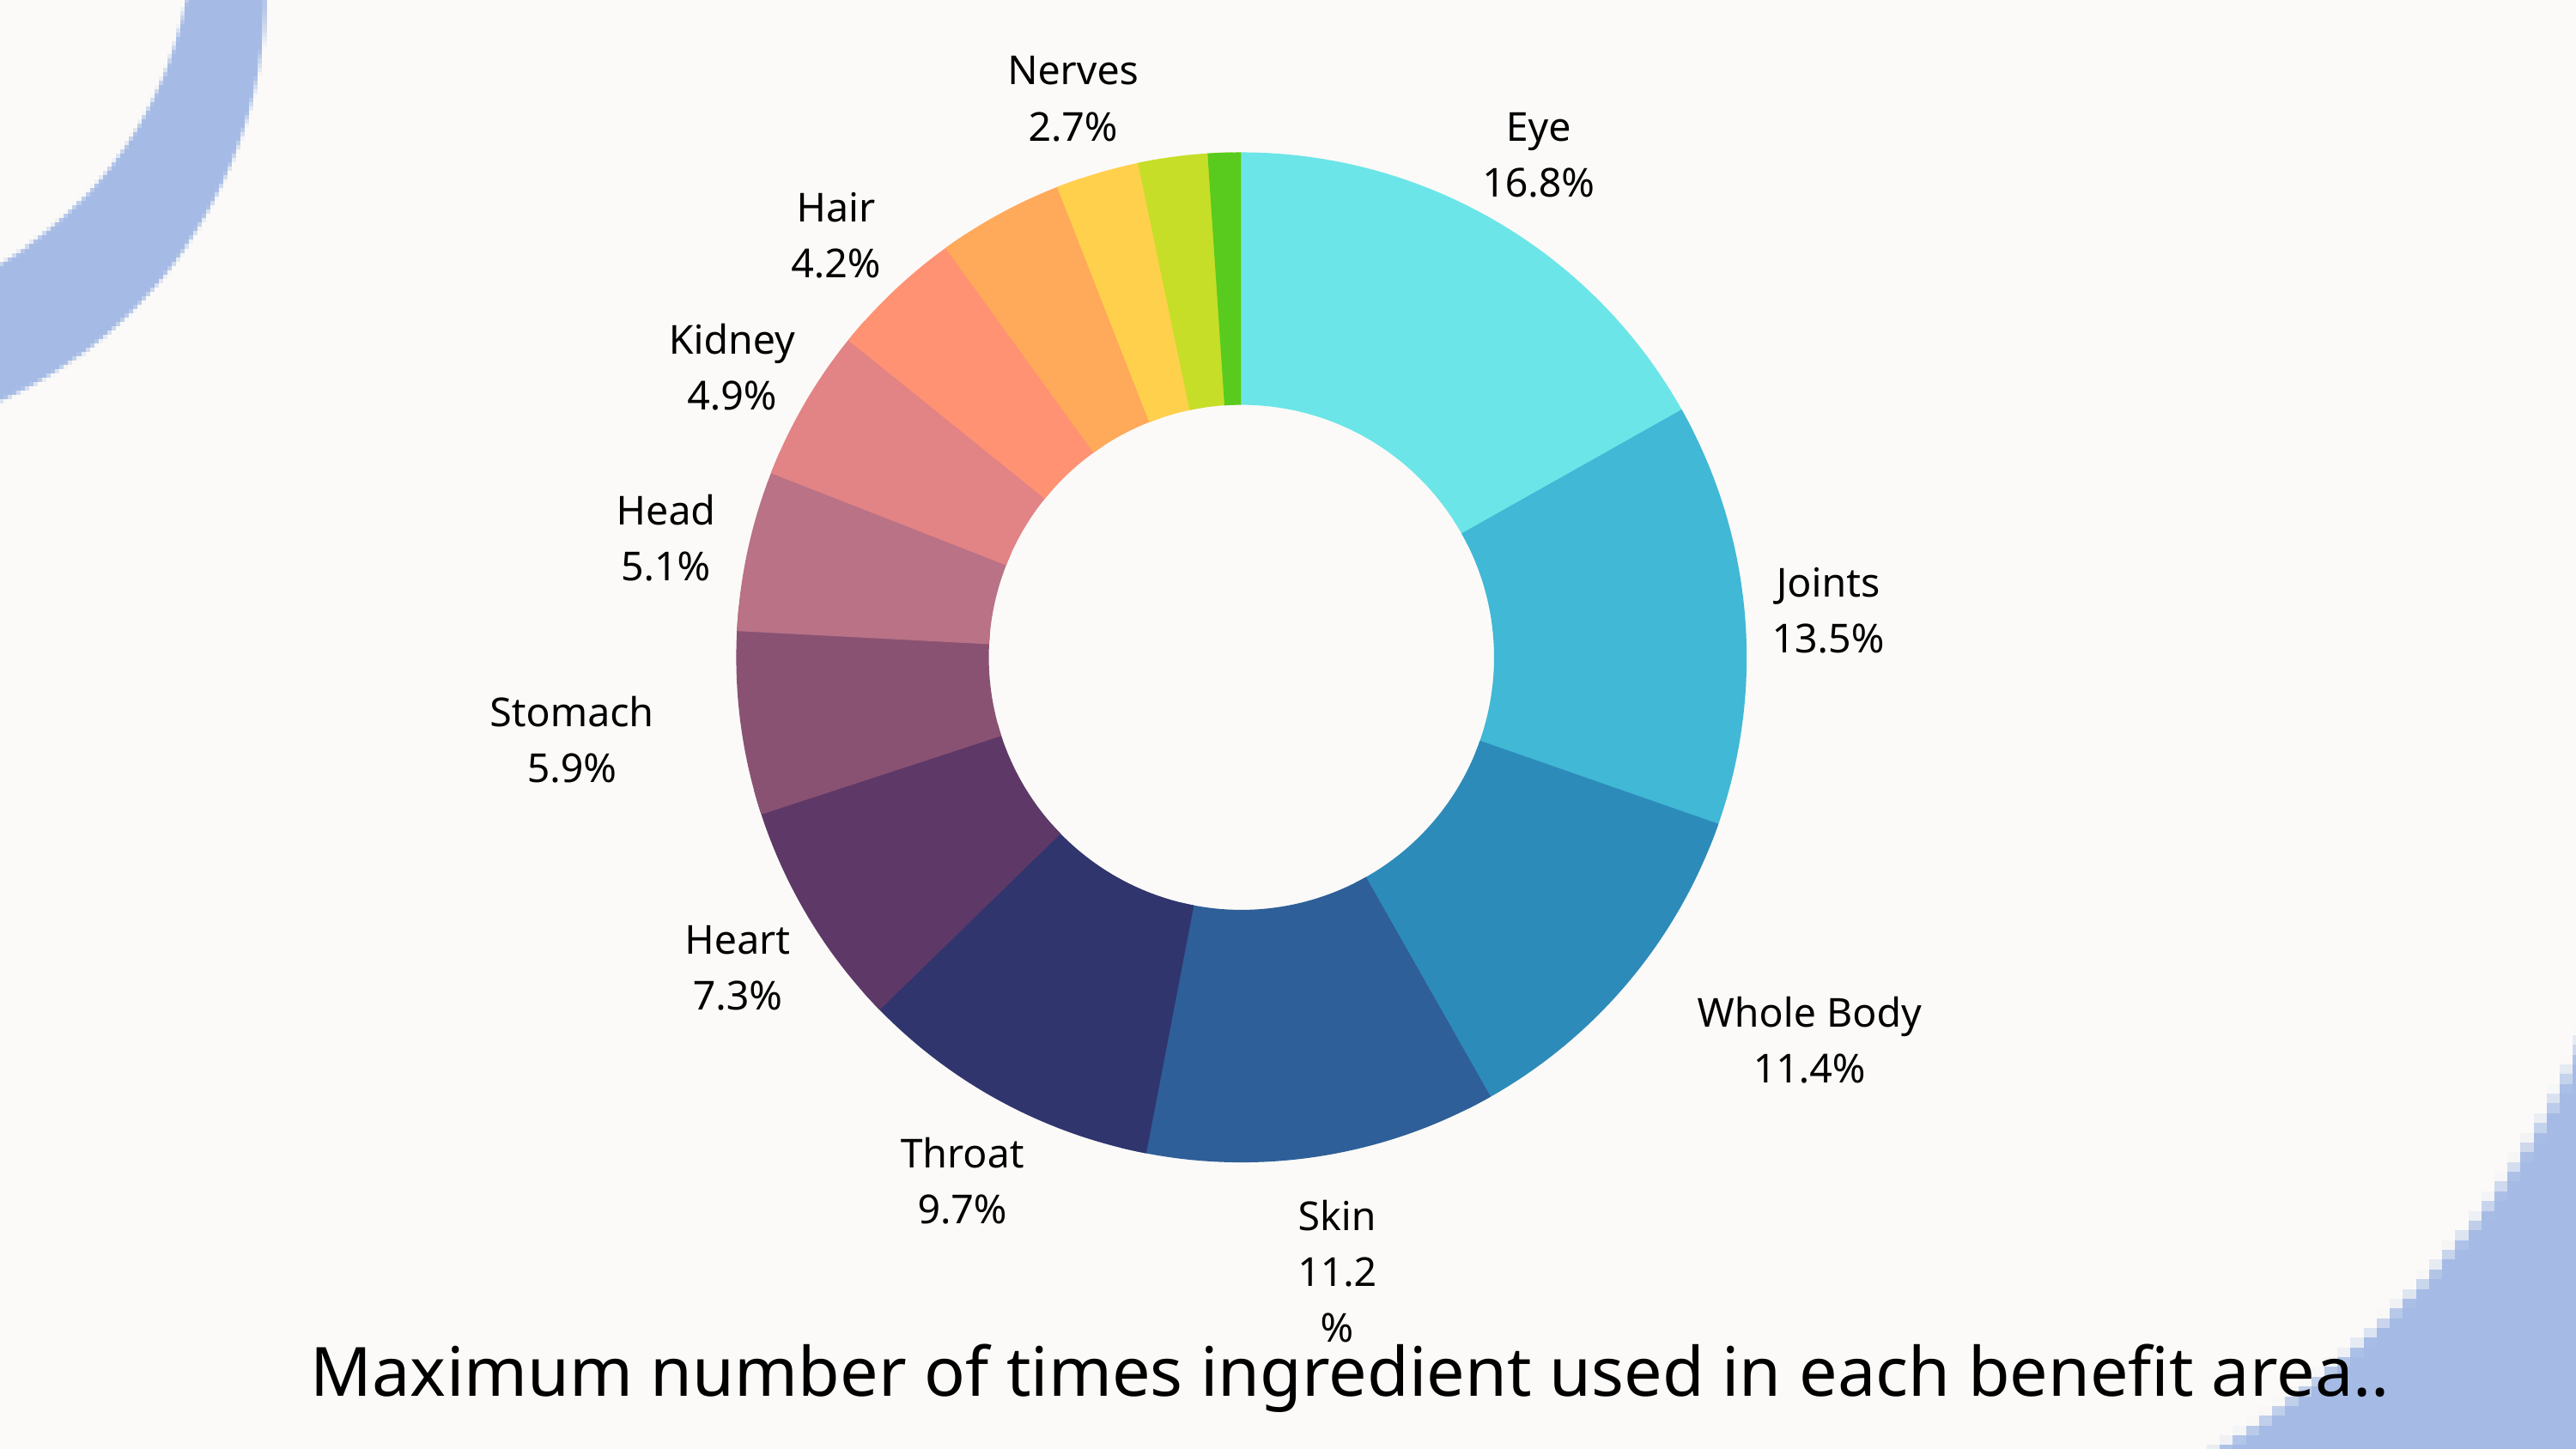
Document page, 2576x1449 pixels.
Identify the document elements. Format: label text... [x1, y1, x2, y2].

text_box [1813, 654, 2576, 1449]
text_box [0, 0, 267, 434]
text_box Maximum number of times ingredient used in each benefit area.. [266, 1314, 2417, 1410]
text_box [486, 41, 1926, 1290]
